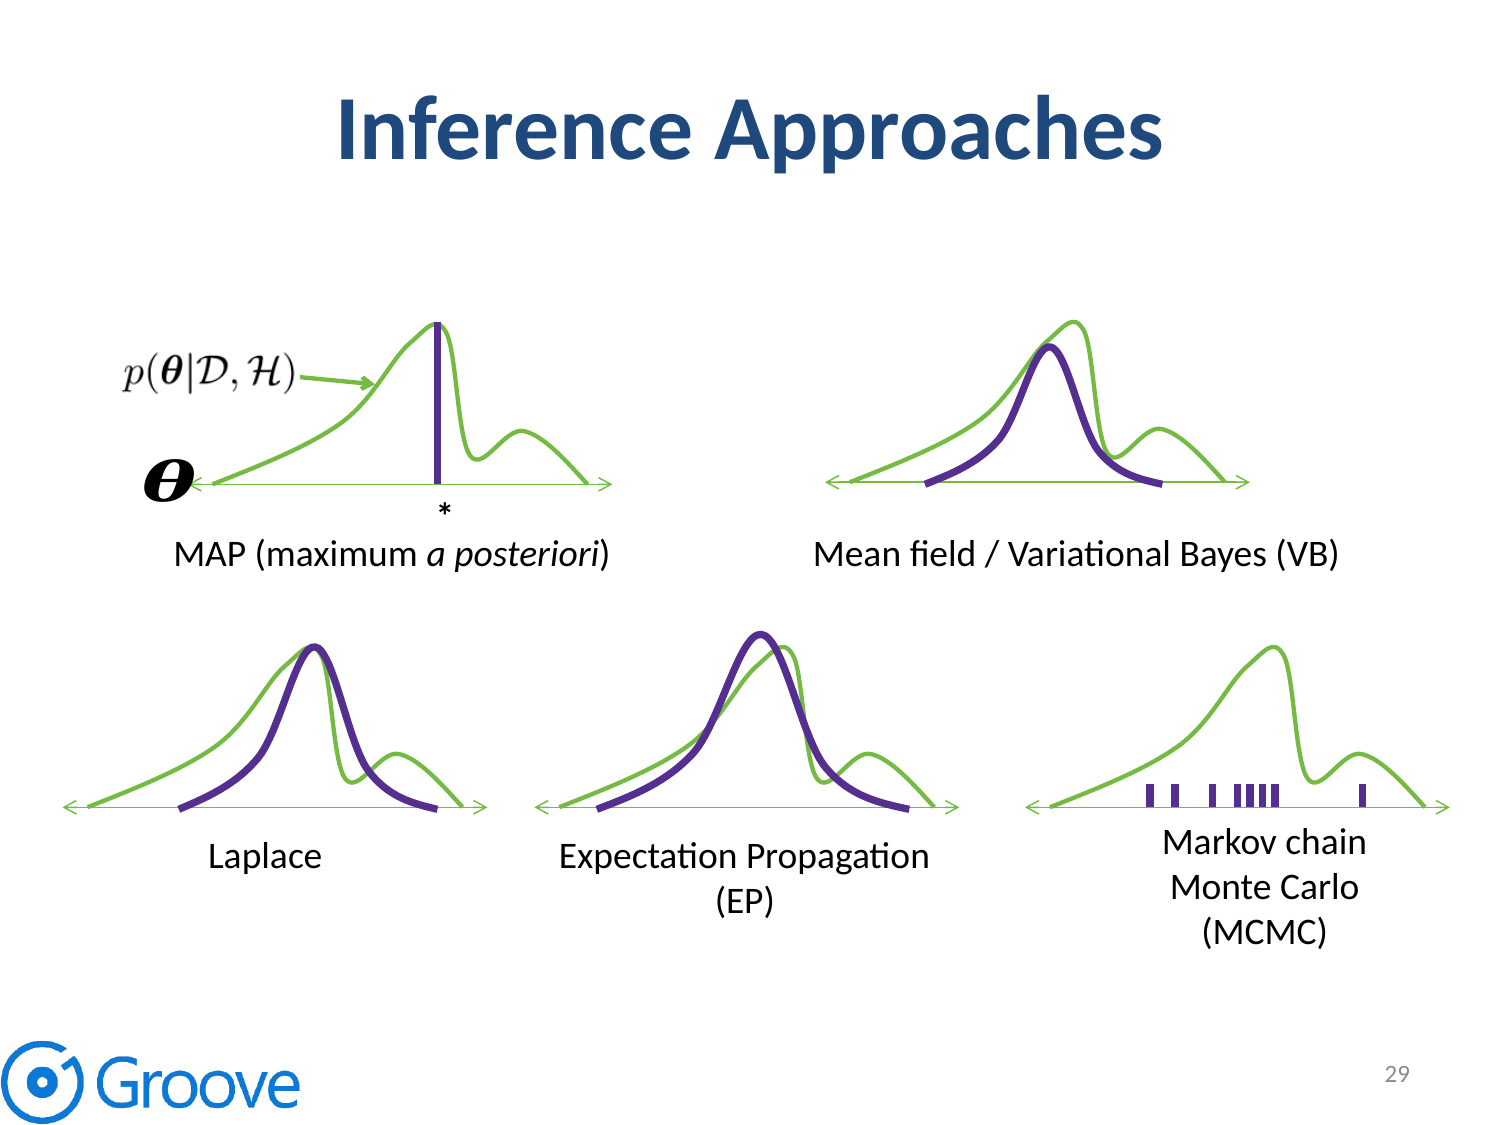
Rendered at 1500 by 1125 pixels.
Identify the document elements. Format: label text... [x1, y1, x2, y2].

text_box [137, 321, 647, 583]
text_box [524, 634, 965, 931]
picture [0, 1039, 300, 1125]
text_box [1024, 646, 1451, 961]
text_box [774, 321, 1379, 583]
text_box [62, 646, 488, 885]
slide_number 29 [1074, 1042, 1425, 1103]
title Inference Approaches [75, 45, 1425, 200]
picture [114, 348, 300, 397]
